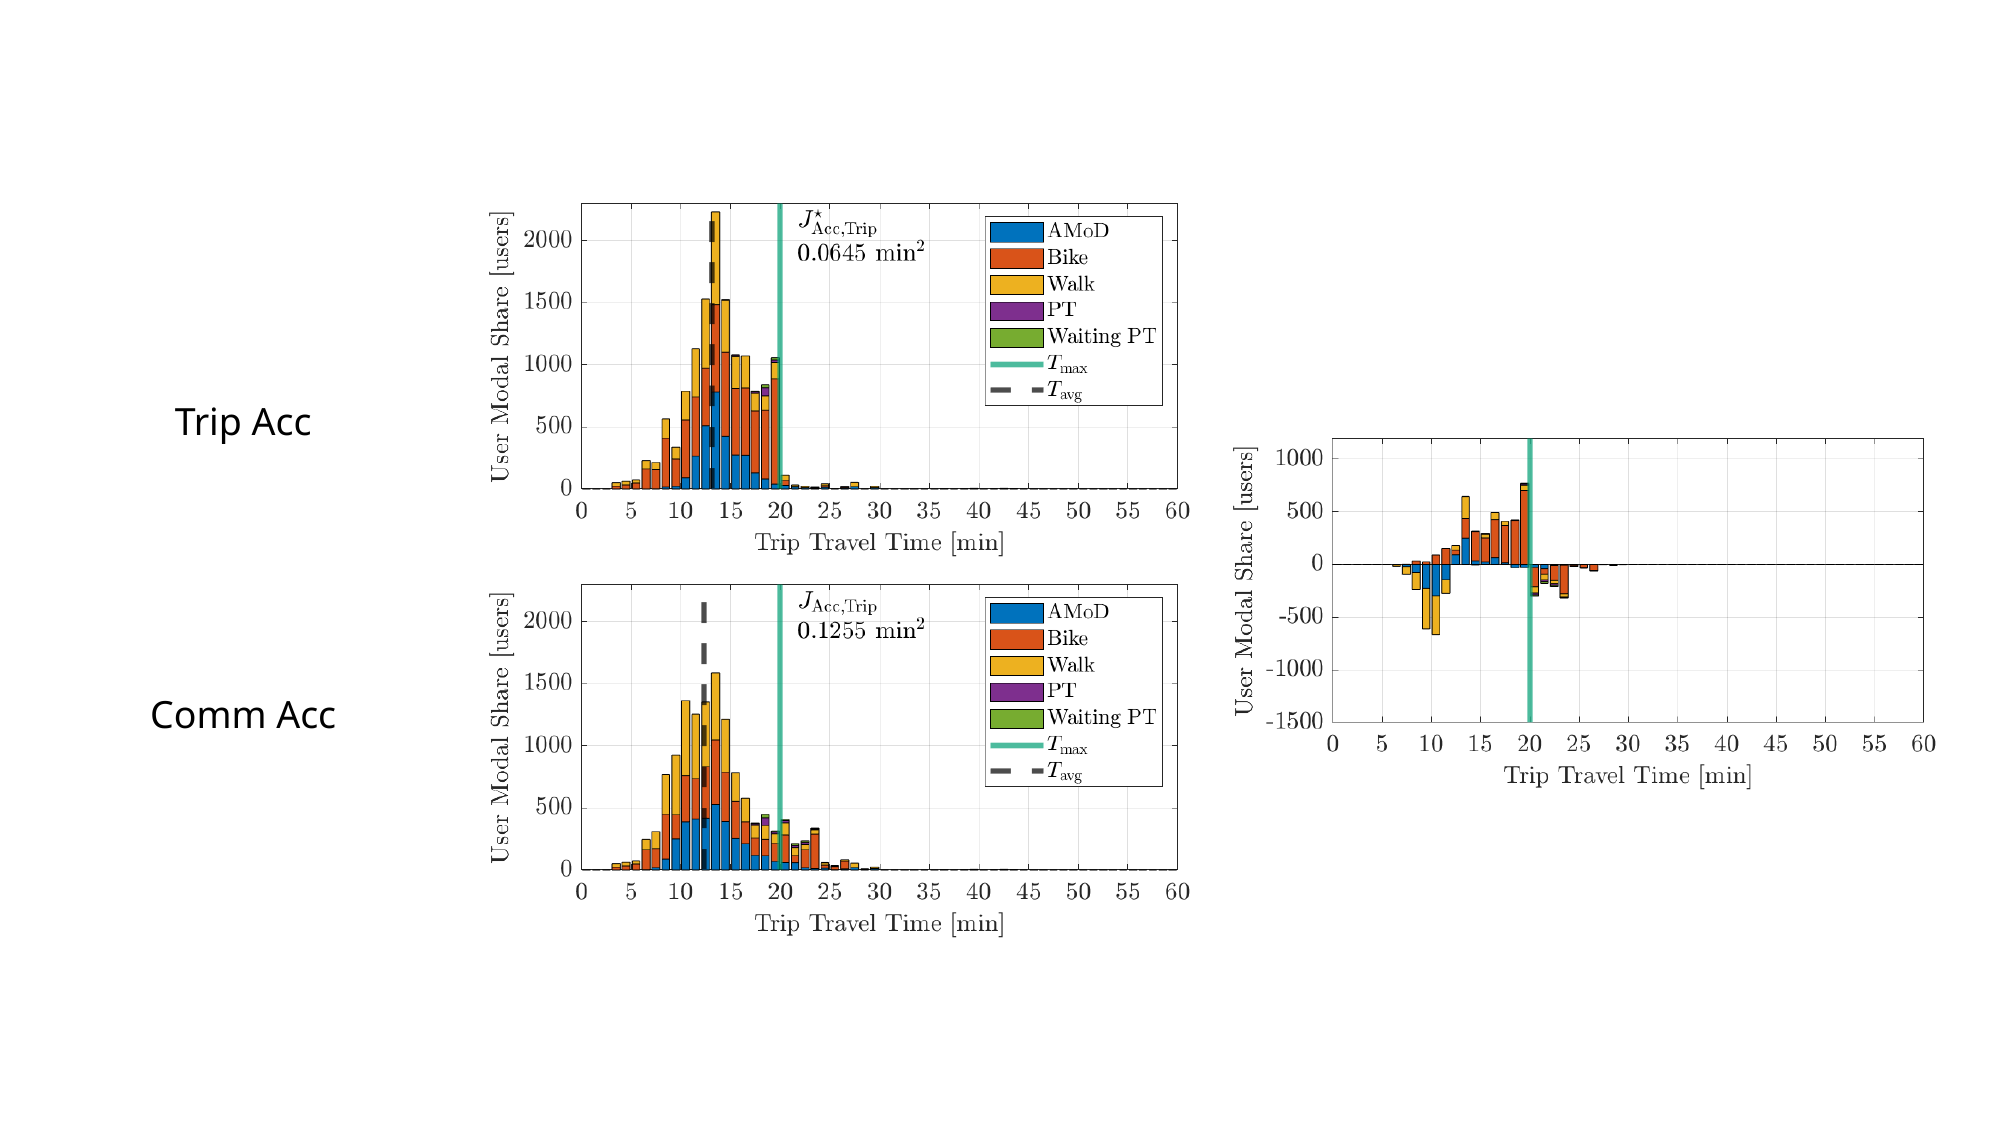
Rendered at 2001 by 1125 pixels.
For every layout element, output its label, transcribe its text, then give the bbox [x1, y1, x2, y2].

text_box Comm Acc [0, 683, 486, 744]
picture [1231, 436, 1938, 791]
picture [486, 581, 1192, 939]
text_box Trip Acc [0, 390, 486, 451]
picture [486, 200, 1192, 558]
